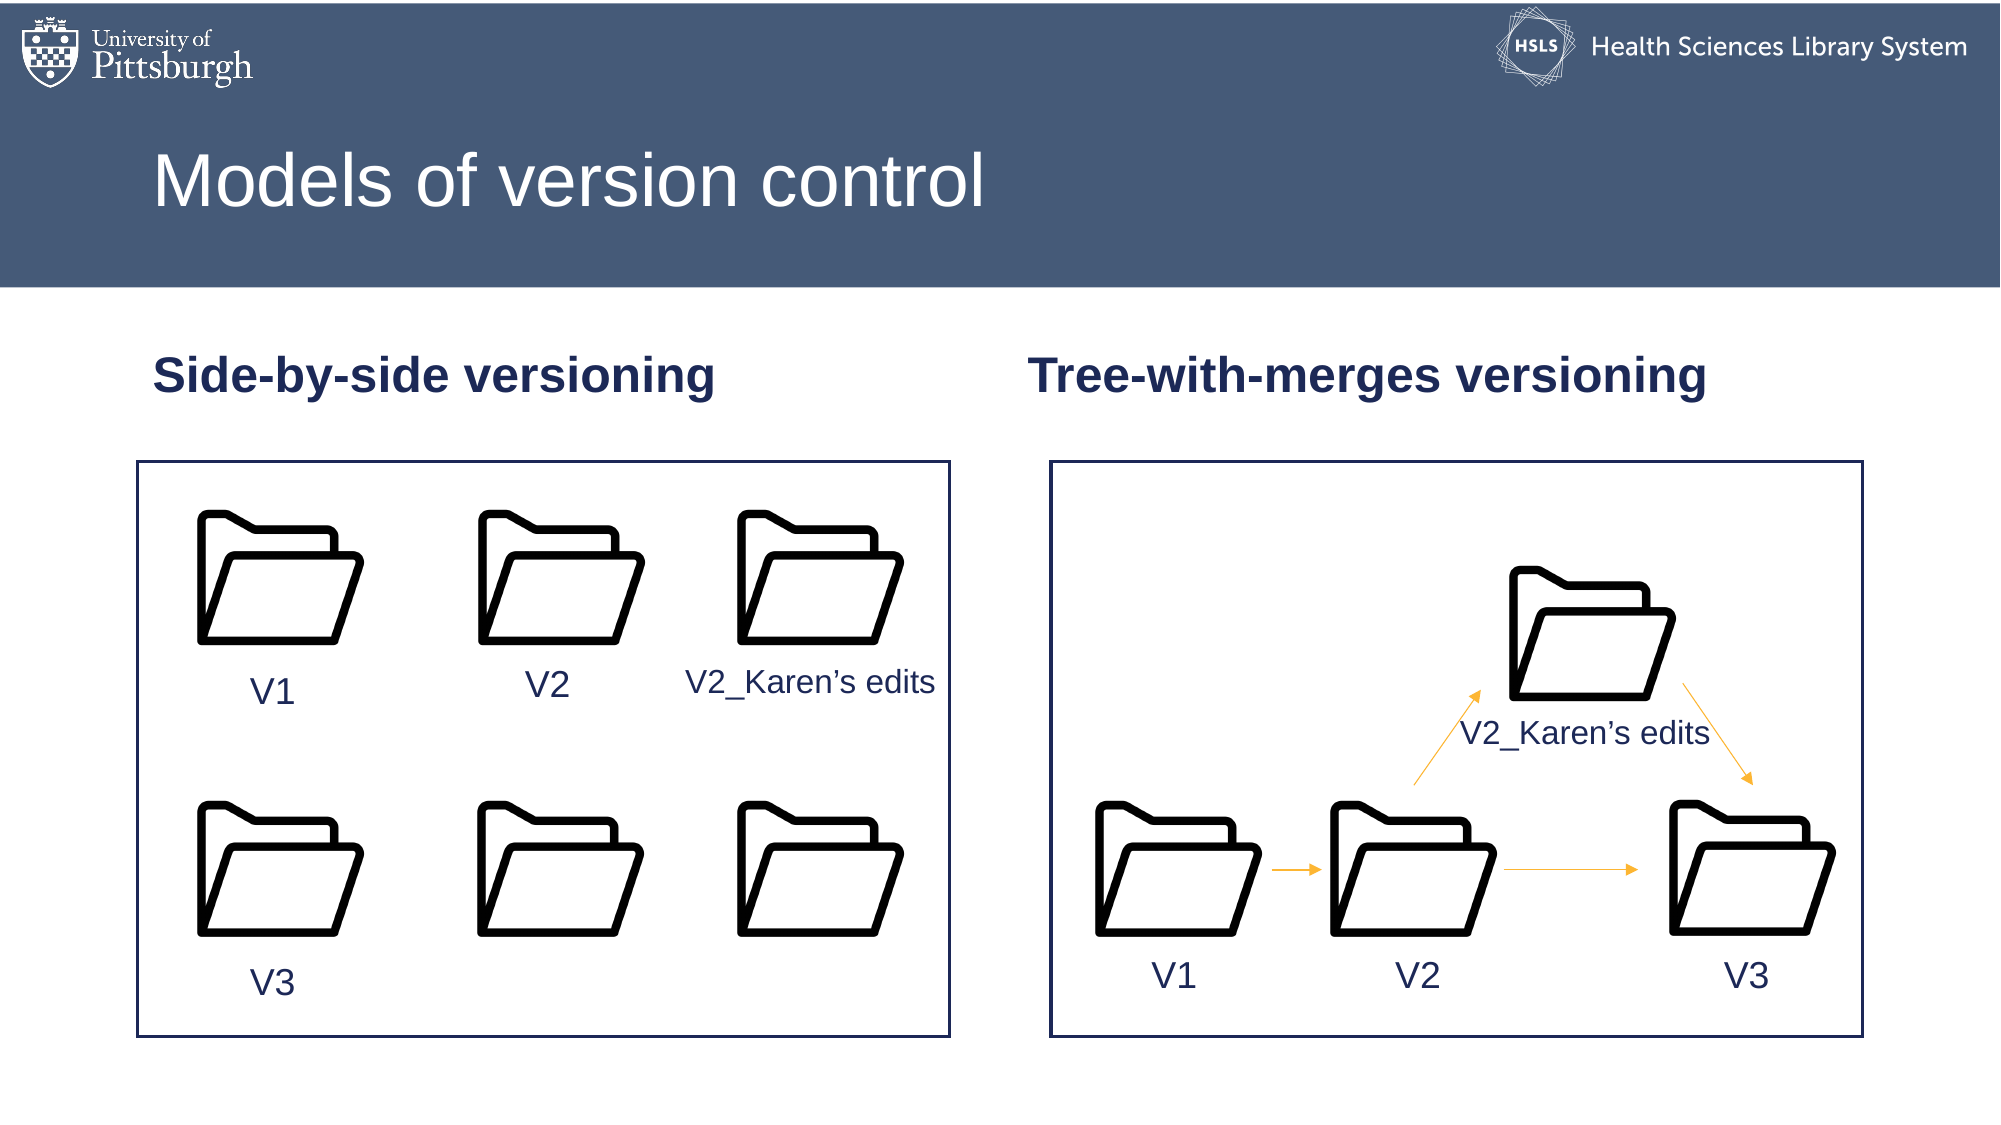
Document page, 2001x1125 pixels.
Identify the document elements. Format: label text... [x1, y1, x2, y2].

picture [1490, 5, 1972, 88]
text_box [1413, 689, 1481, 786]
picture [191, 796, 371, 945]
picture [1663, 796, 1843, 944]
picture [471, 505, 652, 653]
picture [1089, 796, 1269, 945]
text_box V1 [235, 659, 327, 720]
text_box V2_Karen’s edits [1481, 704, 1682, 759]
text_box V2 [510, 653, 612, 713]
text_box V1 [1136, 945, 1228, 1003]
text_box V3 [1708, 944, 1828, 1003]
picture [191, 505, 371, 653]
picture [1324, 796, 1504, 945]
text_box [137, 461, 950, 1038]
list Tree-with-merges versioning [1012, 275, 1863, 411]
picture [1503, 561, 1683, 709]
picture [731, 796, 911, 945]
text_box [1050, 461, 1864, 1038]
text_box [1682, 683, 1754, 786]
text_box V2 [1380, 945, 1482, 1003]
list Side-by-side versioning [137, 275, 984, 411]
title Models of version control [137, 88, 1863, 278]
picture [731, 505, 911, 653]
picture [471, 796, 651, 945]
text_box V3 [235, 950, 355, 1011]
picture [22, 17, 253, 88]
text_box V2_Karen’s edits [670, 652, 971, 708]
